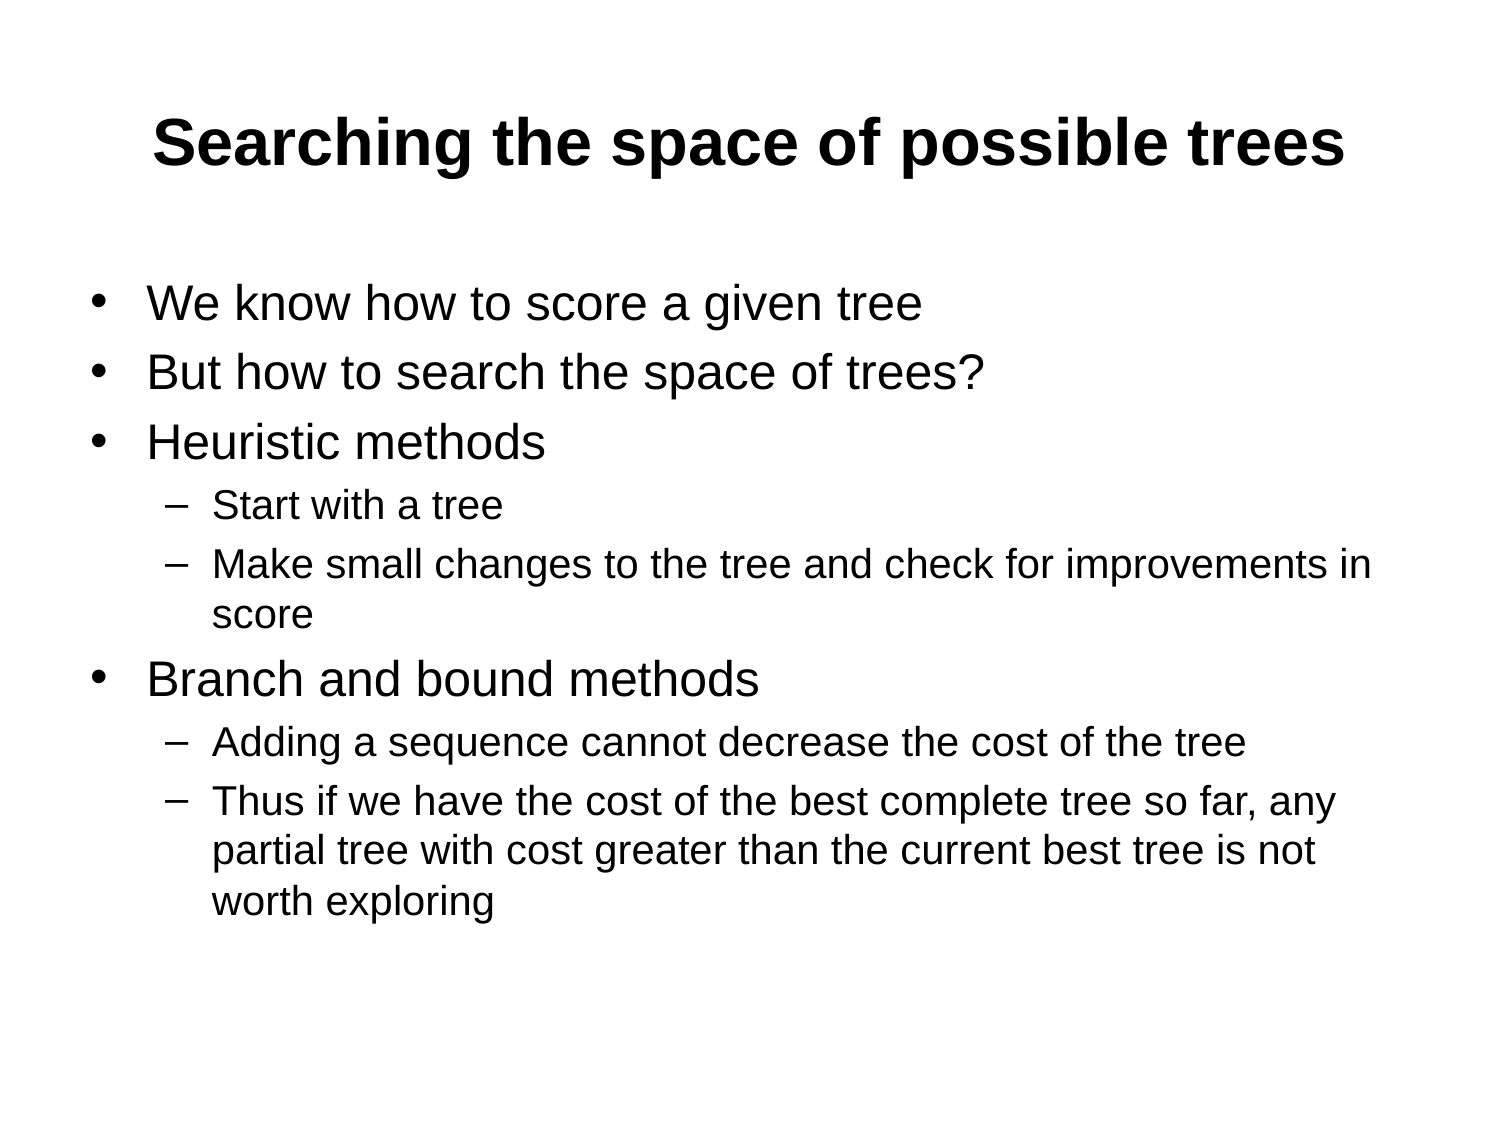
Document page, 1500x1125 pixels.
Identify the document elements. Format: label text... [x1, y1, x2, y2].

list We know how to score a given tree But how to search the space of trees? Heuristic methods Start with a tree Make small changes to the tree and check for improvements in score Branch and bound methods Adding a sequence cannot decrease the cost of the tree Thus if we have the cost of the best complete tree so far, any partial tree with cost greater than the current best tree is not worth exploring [75, 262, 1425, 1005]
title Searching the space of possible trees [75, 45, 1425, 233]
